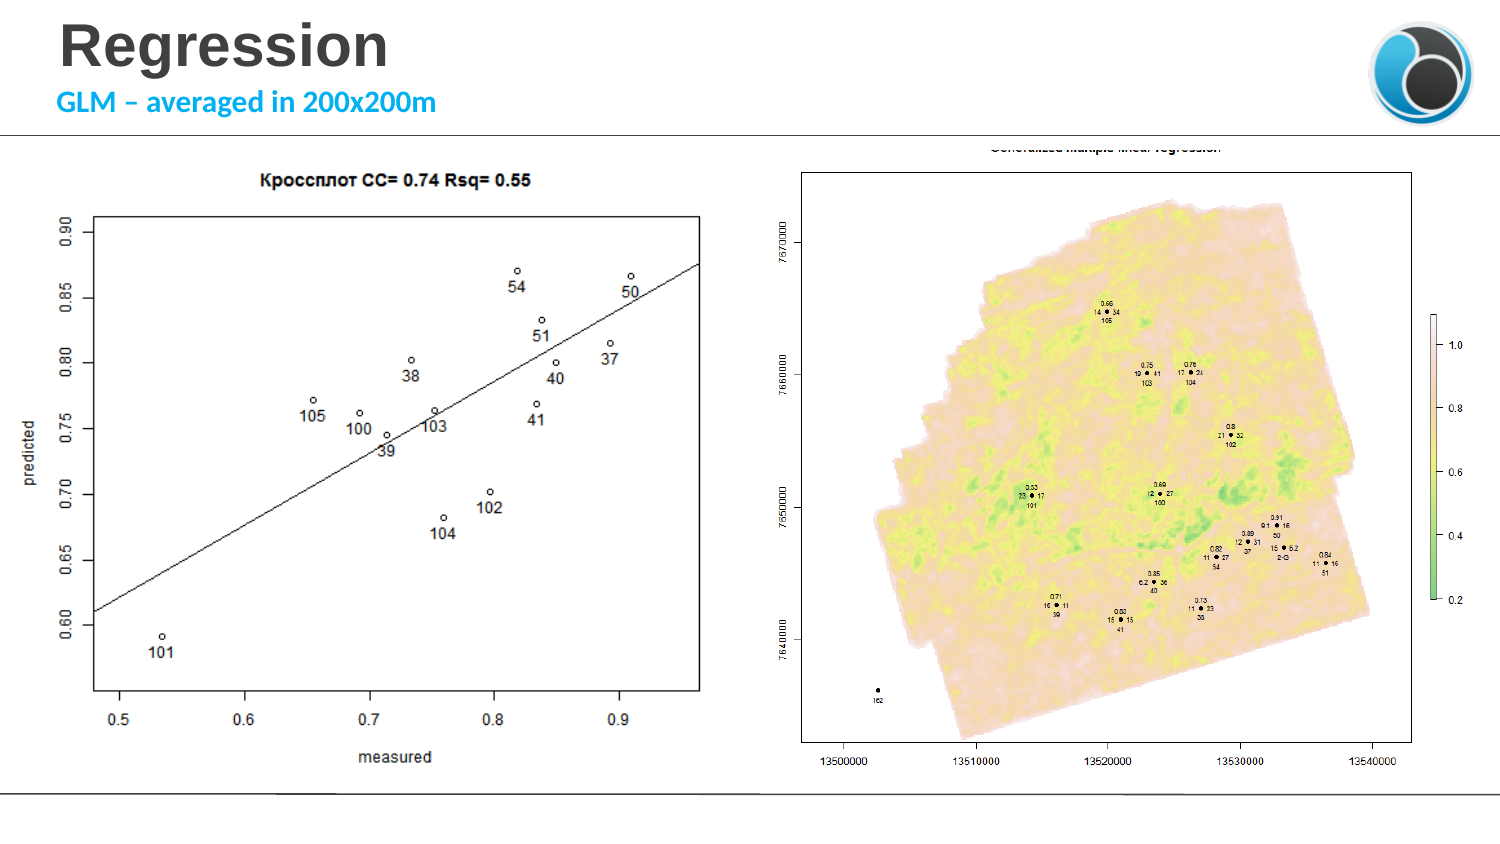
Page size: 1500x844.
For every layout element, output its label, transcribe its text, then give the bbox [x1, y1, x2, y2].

picture [1363, 21, 1475, 127]
title Regression [41, 18, 1140, 67]
list GLM – averaged in 200x200m [41, 73, 1317, 127]
picture [749, 149, 1483, 777]
picture [17, 149, 739, 777]
